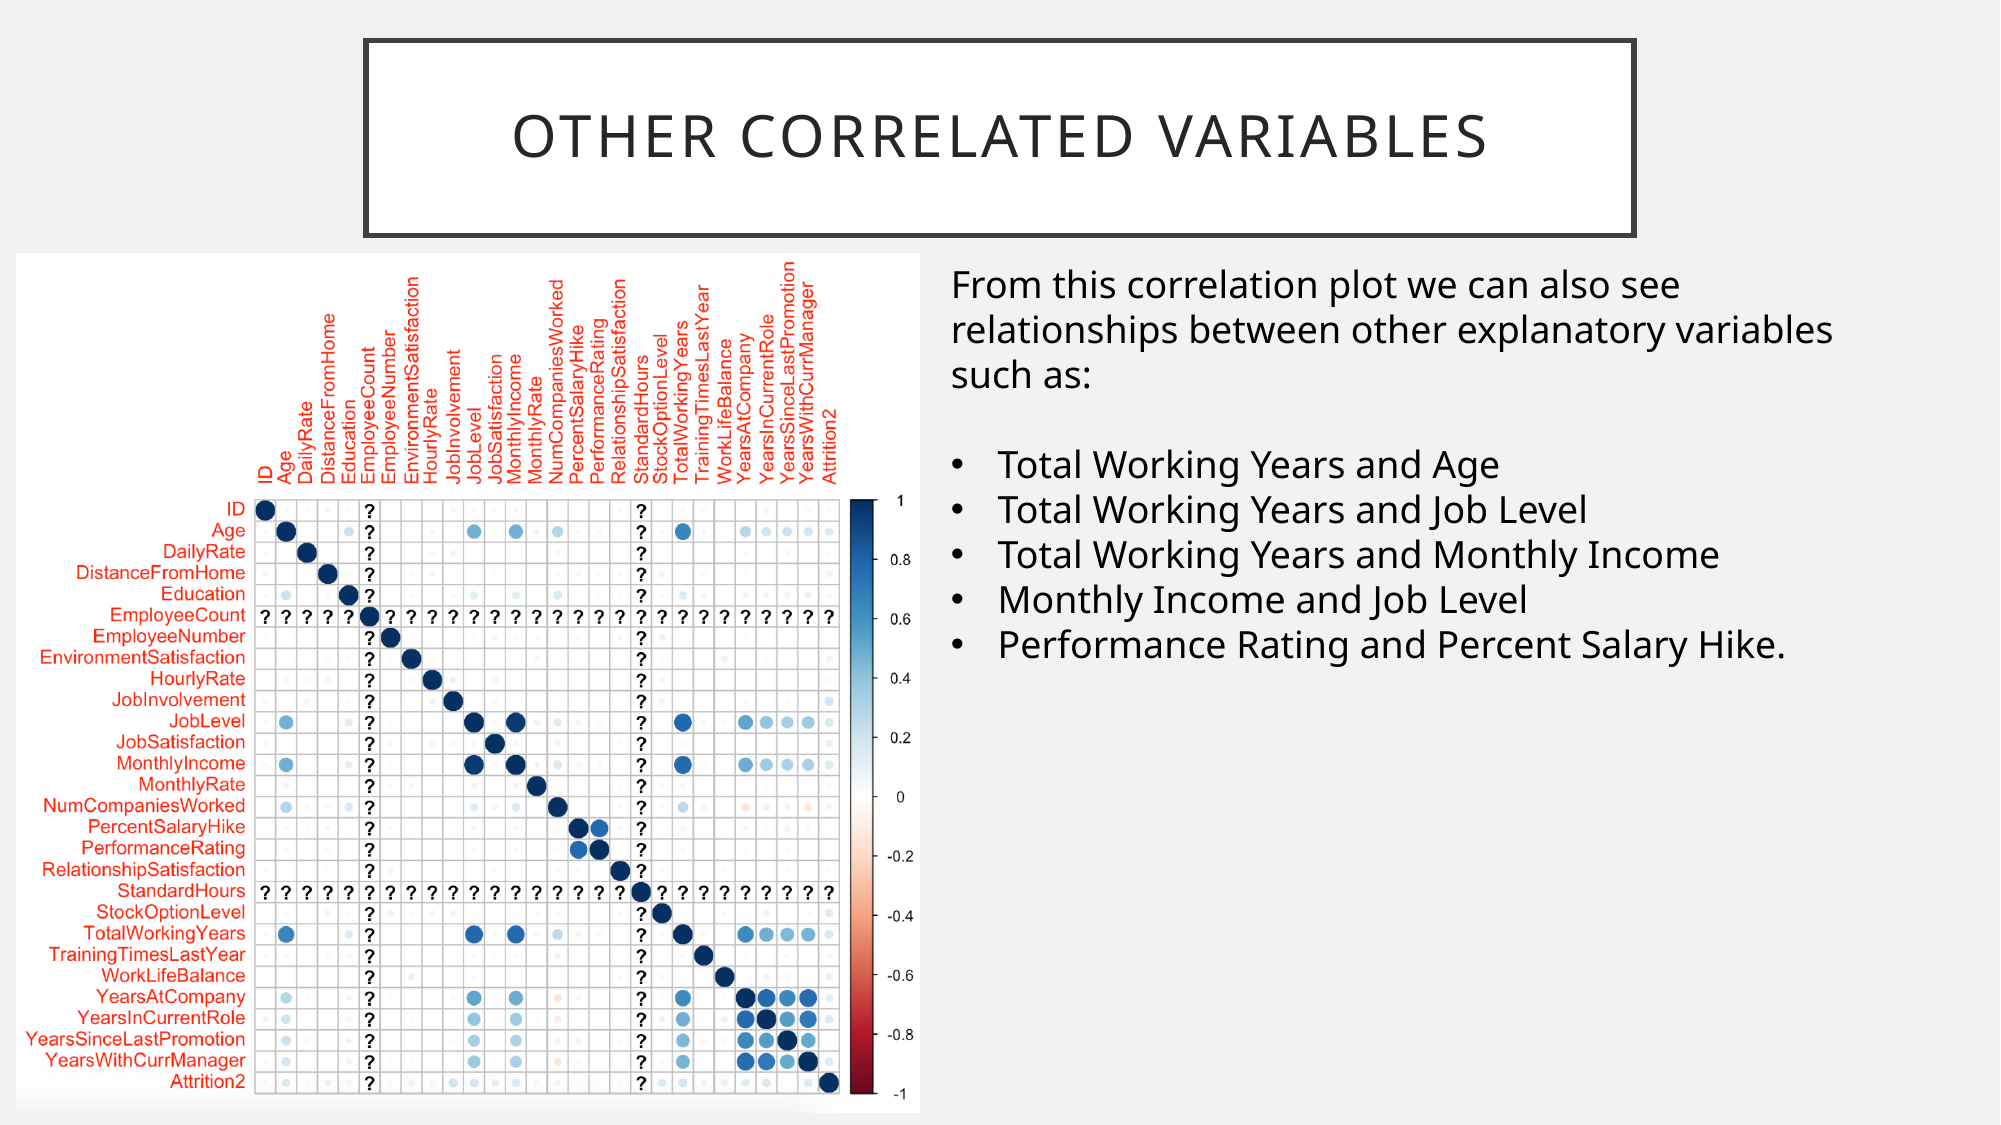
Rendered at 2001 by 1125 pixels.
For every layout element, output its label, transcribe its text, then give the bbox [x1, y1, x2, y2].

text_box From this correlation plot we can also see relationships between other explanatory variables such as: Total Working Years and Age Total Working Years and Job Level Total Working Years and Monthly Income Monthly Income and Job Level Performance Rating and Percent Salary Hike. [936, 253, 1900, 674]
title Other Correlated Variables [363, 38, 1637, 238]
picture [16, 253, 920, 1113]
